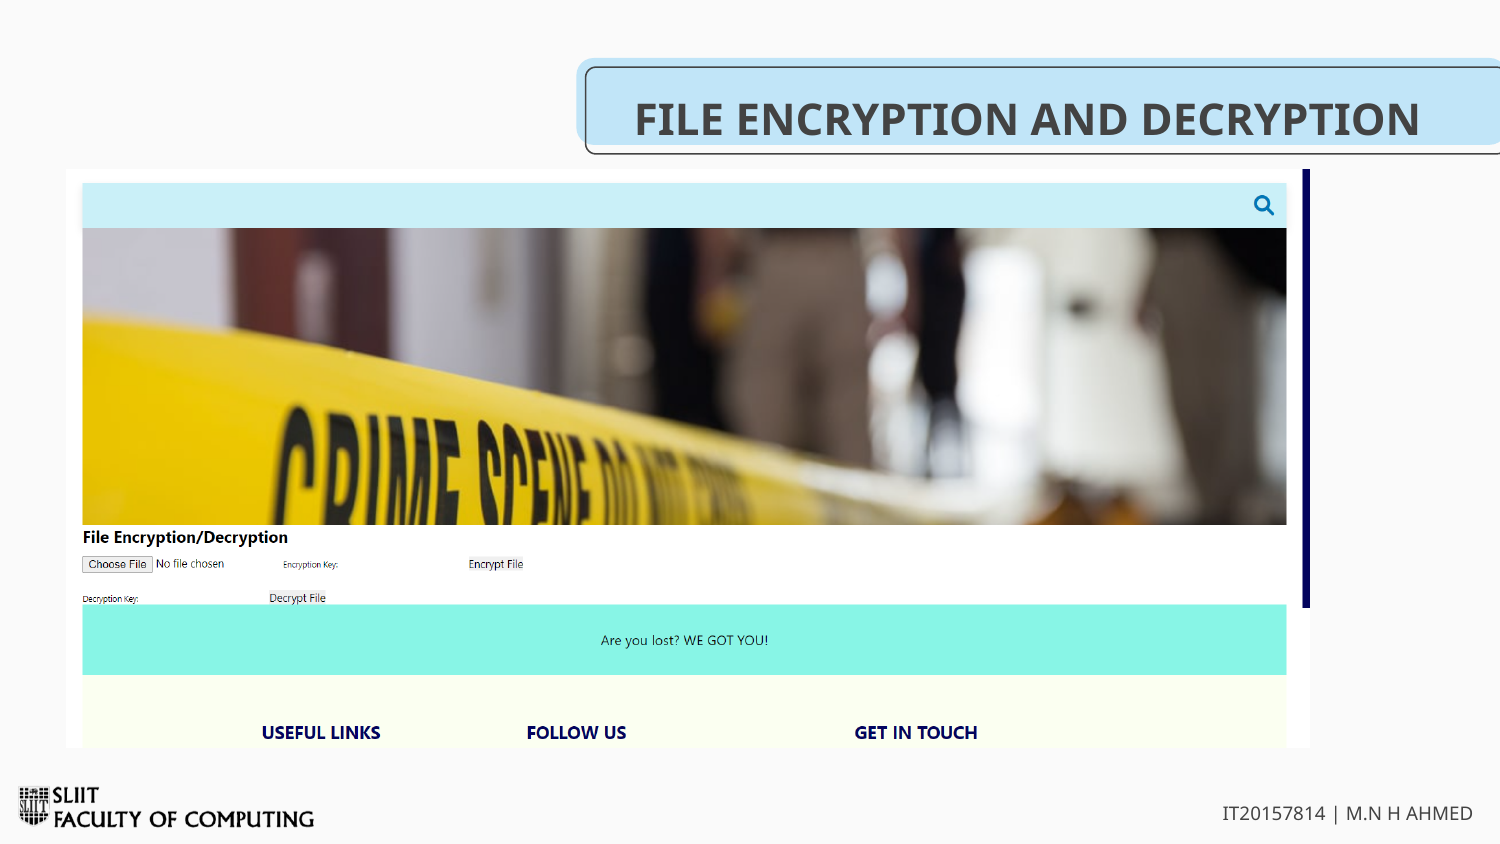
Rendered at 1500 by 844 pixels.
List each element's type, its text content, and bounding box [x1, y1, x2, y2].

text_box IT20157814 | M.N H AHMED [1007, 790, 1500, 836]
title FILE ENCRYPTION AND DECRYPTION [618, 69, 1487, 149]
picture [66, 169, 1310, 749]
picture [0, 769, 342, 841]
